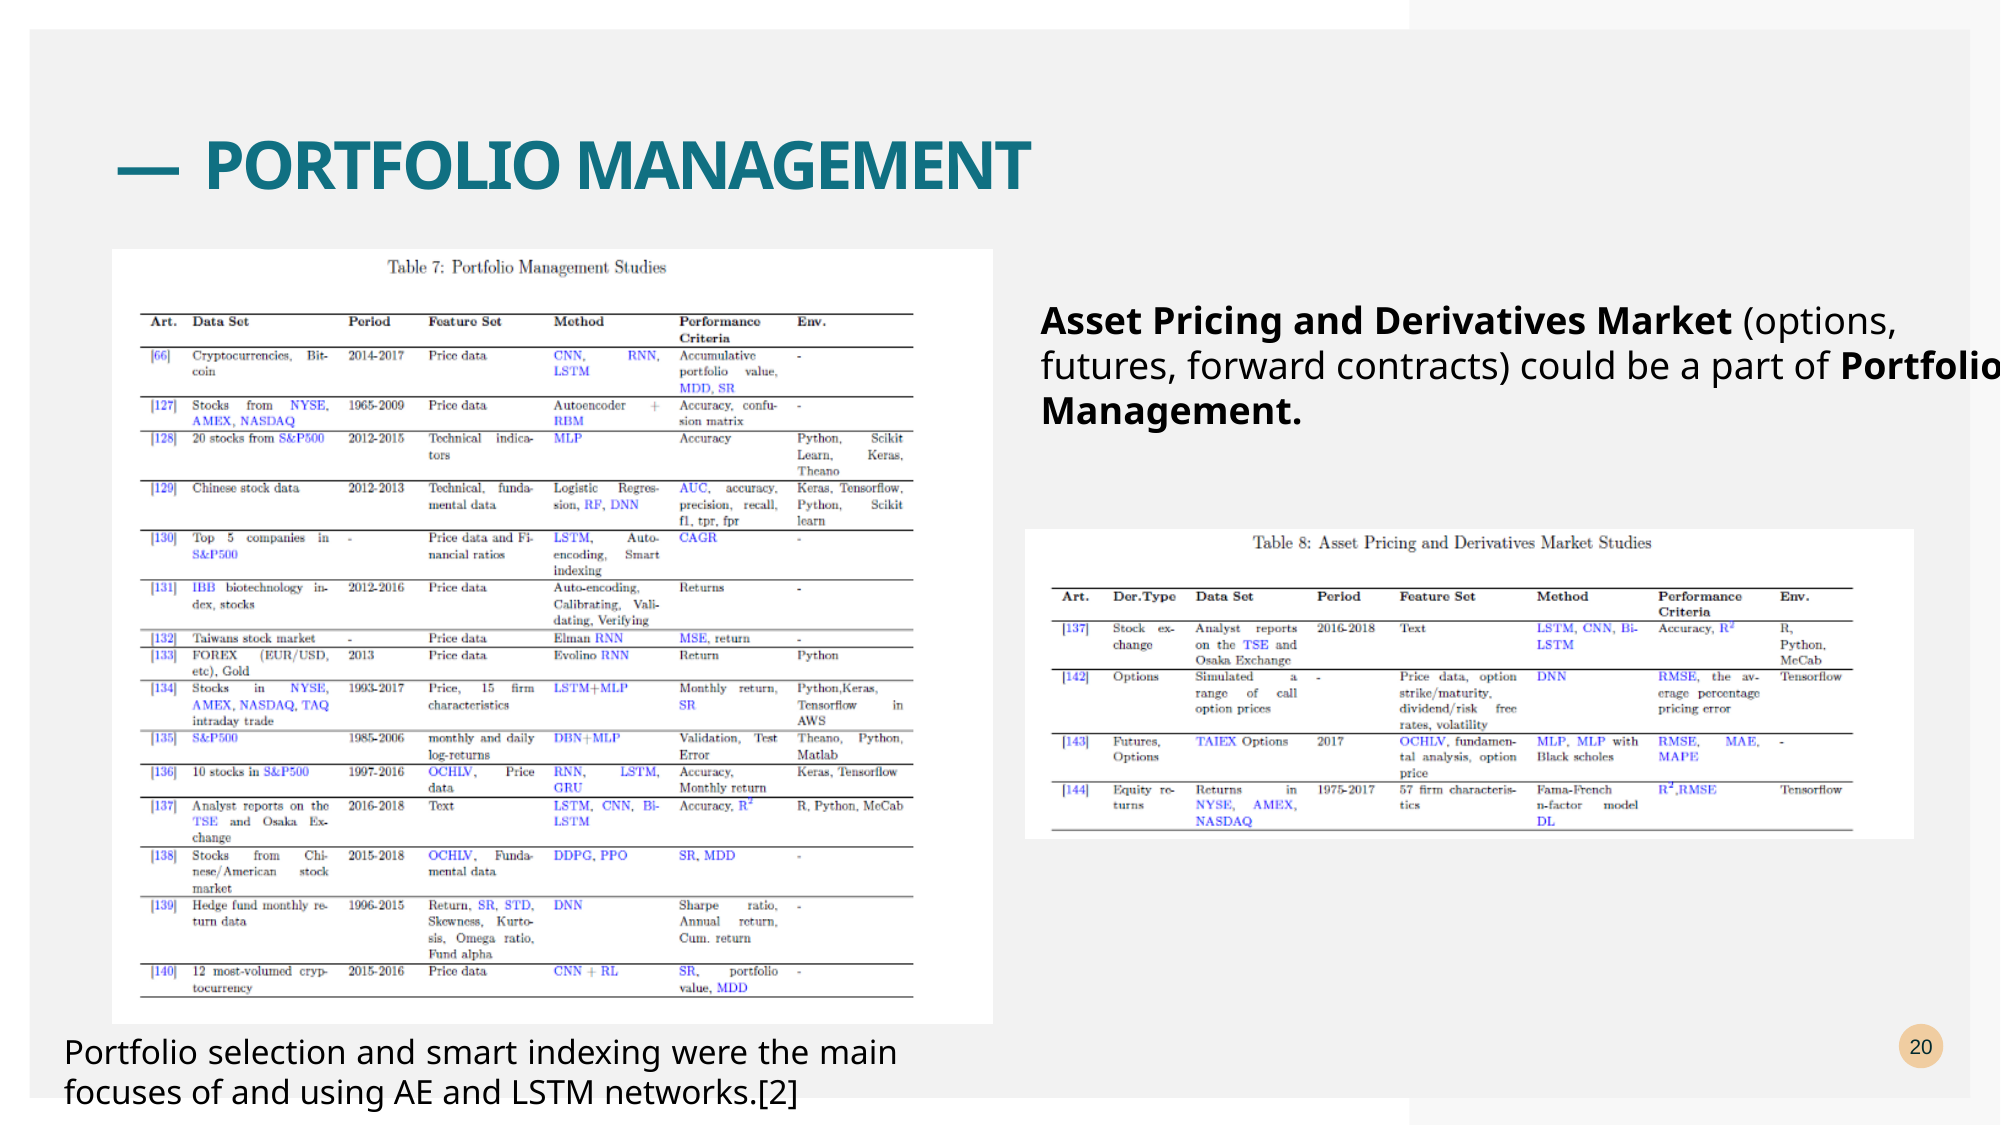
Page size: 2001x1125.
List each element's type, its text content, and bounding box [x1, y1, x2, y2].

slide_number 20 [1898, 1023, 1944, 1069]
picture [112, 249, 993, 1024]
text_box Asset Pricing and Derivatives Market (options, futures, forward contracts) could be a part of Portfolio Management. [1025, 289, 2000, 440]
text_box Portfolio selection and smart indexing were the main focuses of and using AE and LSTM networks.[2] [48, 1023, 915, 1119]
title — Portfolio Management [112, 132, 1568, 194]
picture [1025, 529, 1914, 839]
